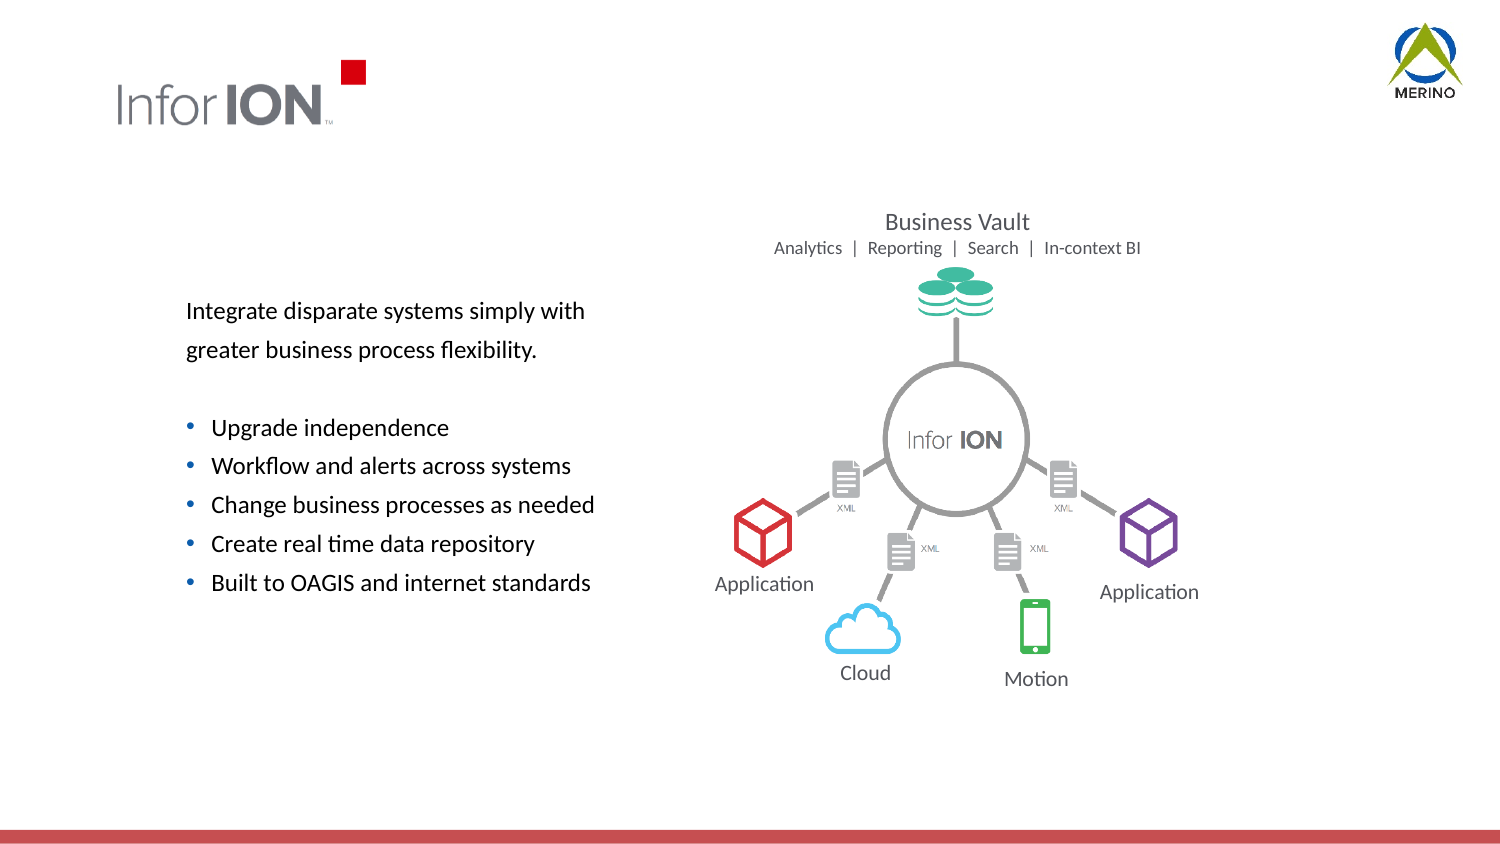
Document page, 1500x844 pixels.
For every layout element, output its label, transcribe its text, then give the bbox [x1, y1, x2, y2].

picture [17, 43, 406, 168]
picture [1387, 22, 1463, 98]
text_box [650, 173, 1249, 727]
text_box Integrate disparate systems simply with greater business process flexibility. Upgrade independence Workflow and alerts across systems Change business processes as needed Create real time data repository Built to OAGIS and internet standards [171, 278, 645, 643]
